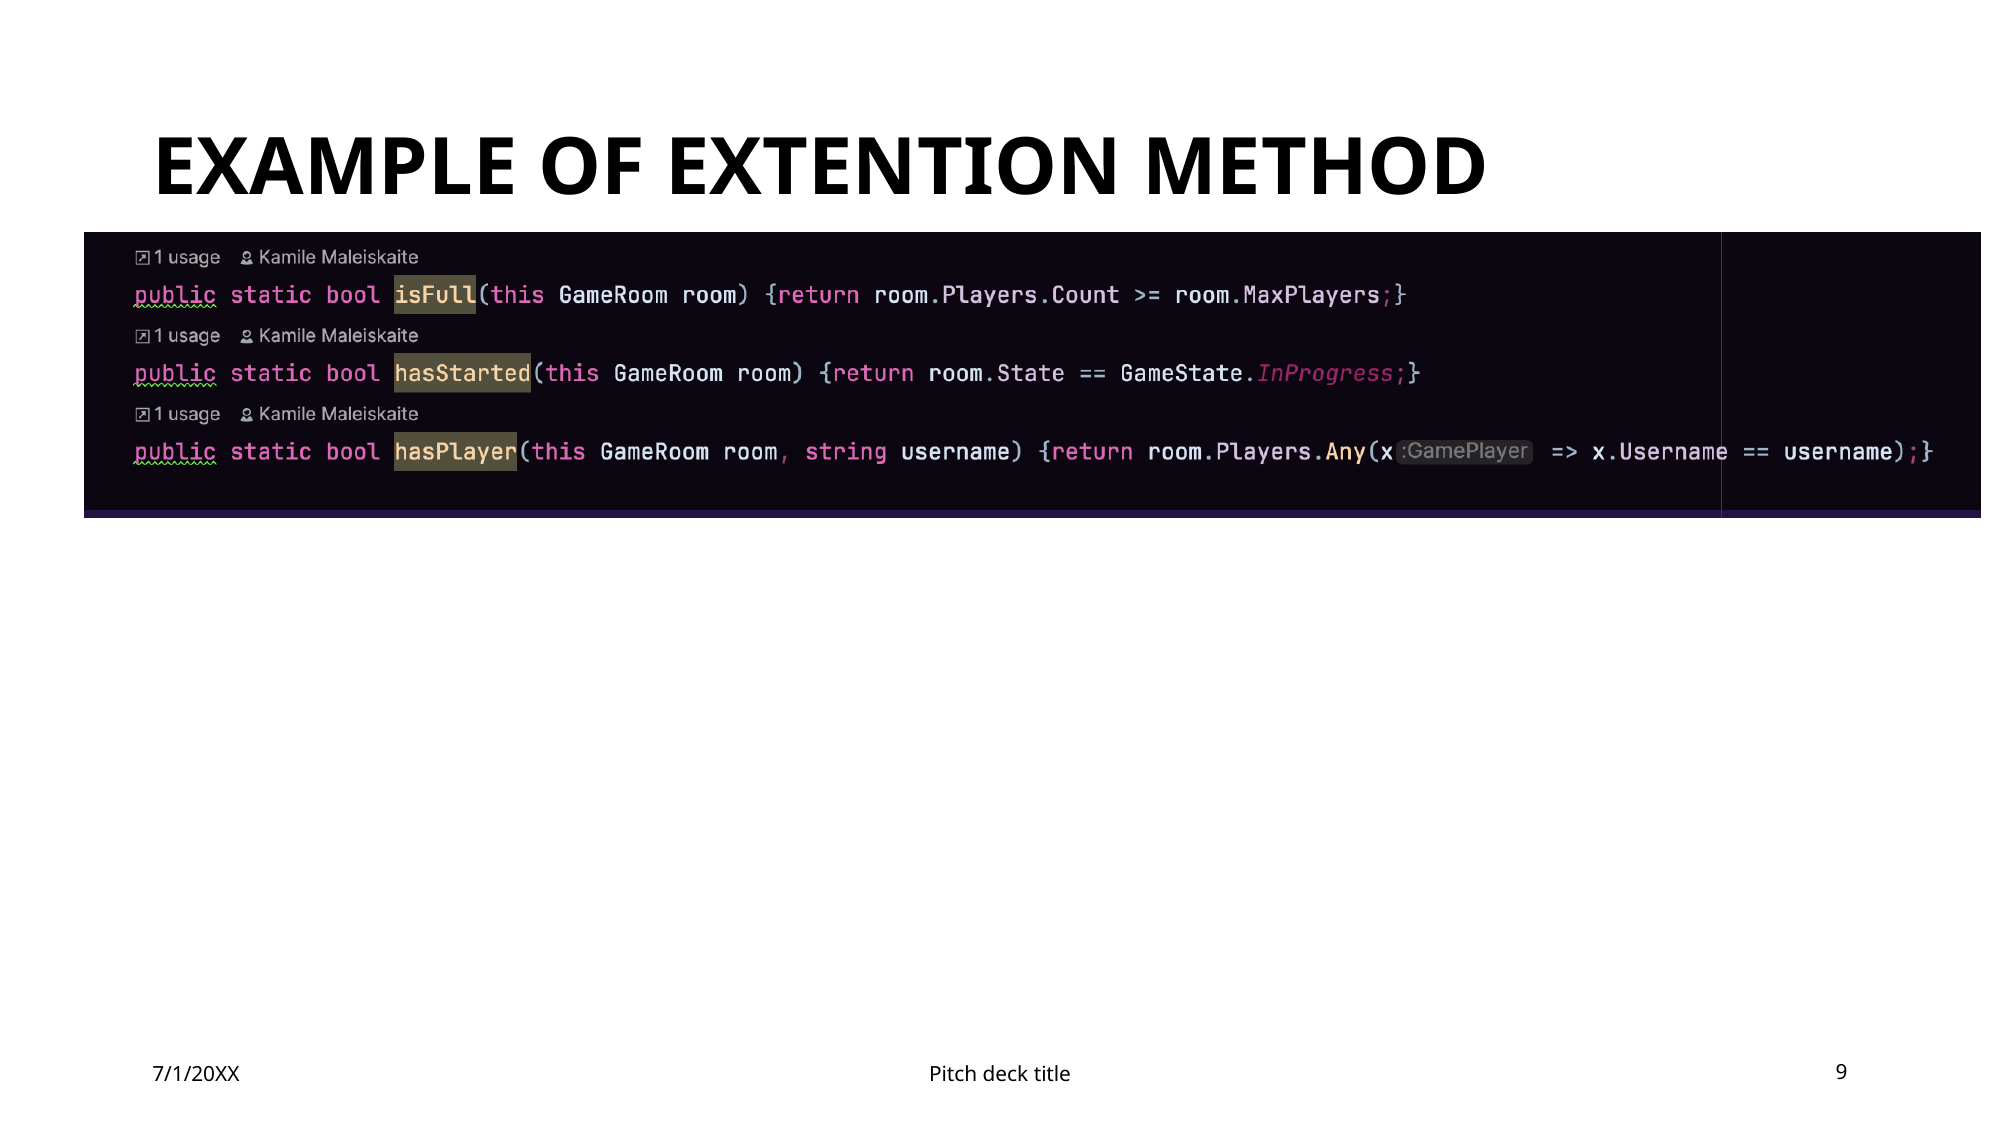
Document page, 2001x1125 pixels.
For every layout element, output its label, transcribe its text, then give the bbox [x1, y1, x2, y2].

slide_number 9 [1412, 1042, 1863, 1103]
title EXAMPLE OF EXTENTION METHOD [137, 59, 1863, 232]
footer Pitch deck title [662, 1042, 1338, 1103]
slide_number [137, 1042, 588, 1103]
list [84, 232, 1981, 518]
